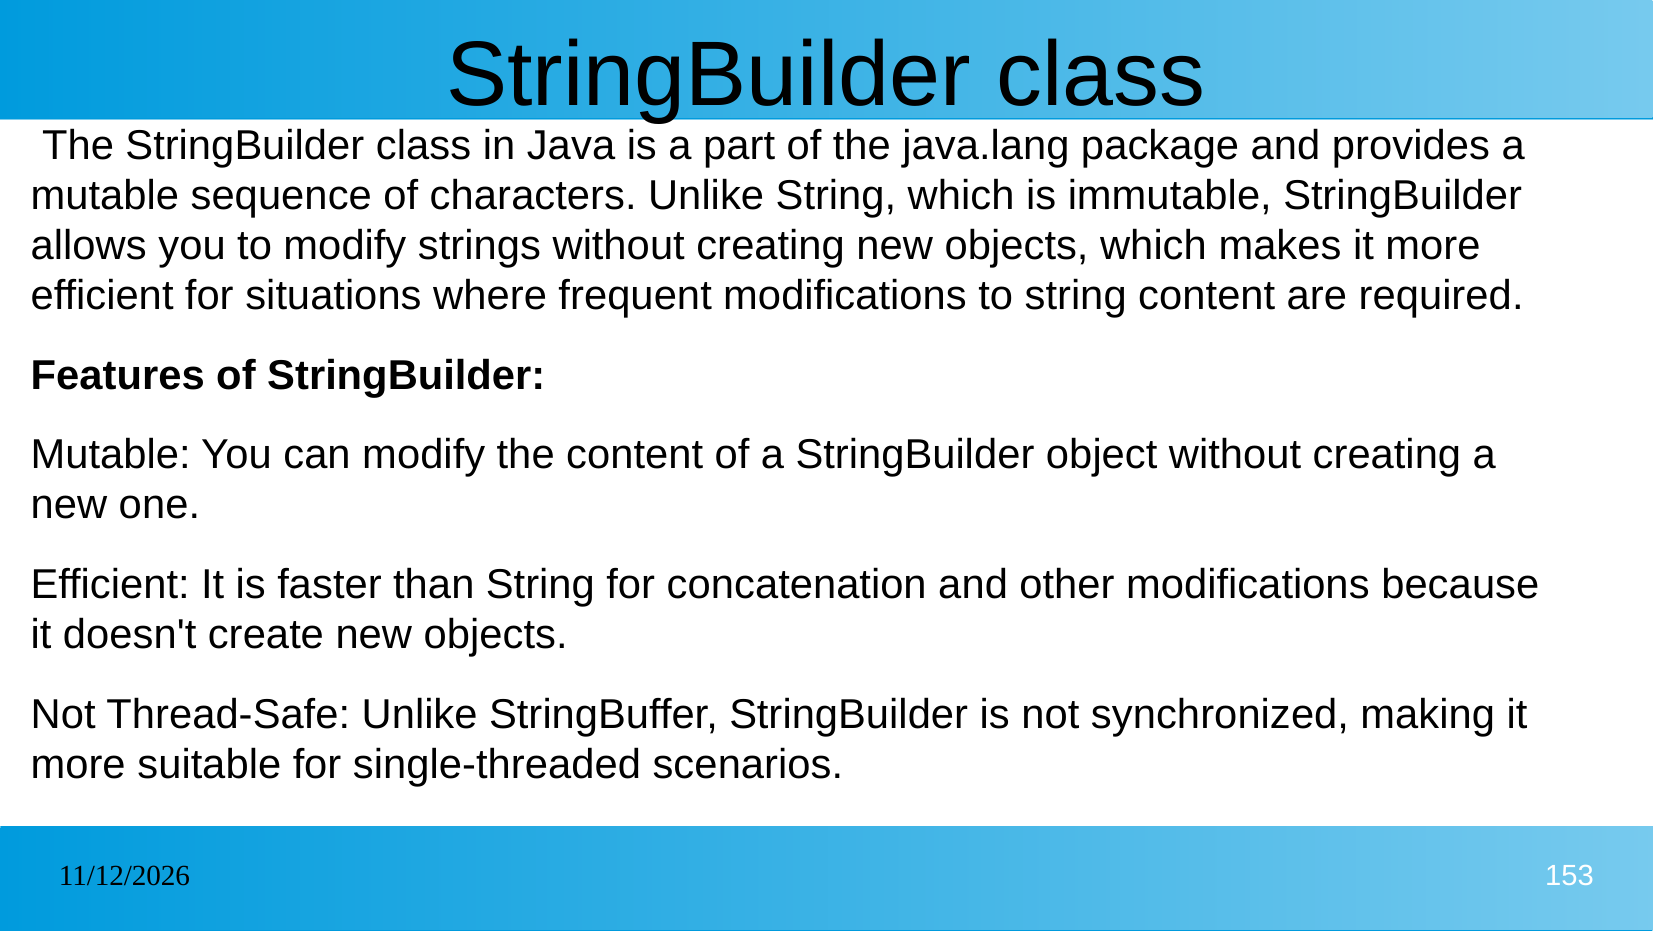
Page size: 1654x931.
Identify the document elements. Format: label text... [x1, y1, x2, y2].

title StringBuilder class [59, 29, 1594, 108]
slide_number 153 [1210, 856, 1594, 915]
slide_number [59, 856, 443, 915]
list The StringBuilder class in Java is a part of the java.lang package and provides a mutable sequence of characters. Unlike String, which is immutable, StringBuilder allows you to modify strings without creating new objects, which makes it more efficient for situations where frequent modifications to string content are required. Features of StringBuilder: Mutable: You can modify the content of a StringBuilder object without creating a new one. Efficient: It is faster than String for concatenation and other modifications because it doesn't create new objects. Not Thread-Safe: Unlike StringBuffer, StringBuilder is not synchronized, making it more suitable for single-threaded scenarios. [30, 118, 1566, 841]
